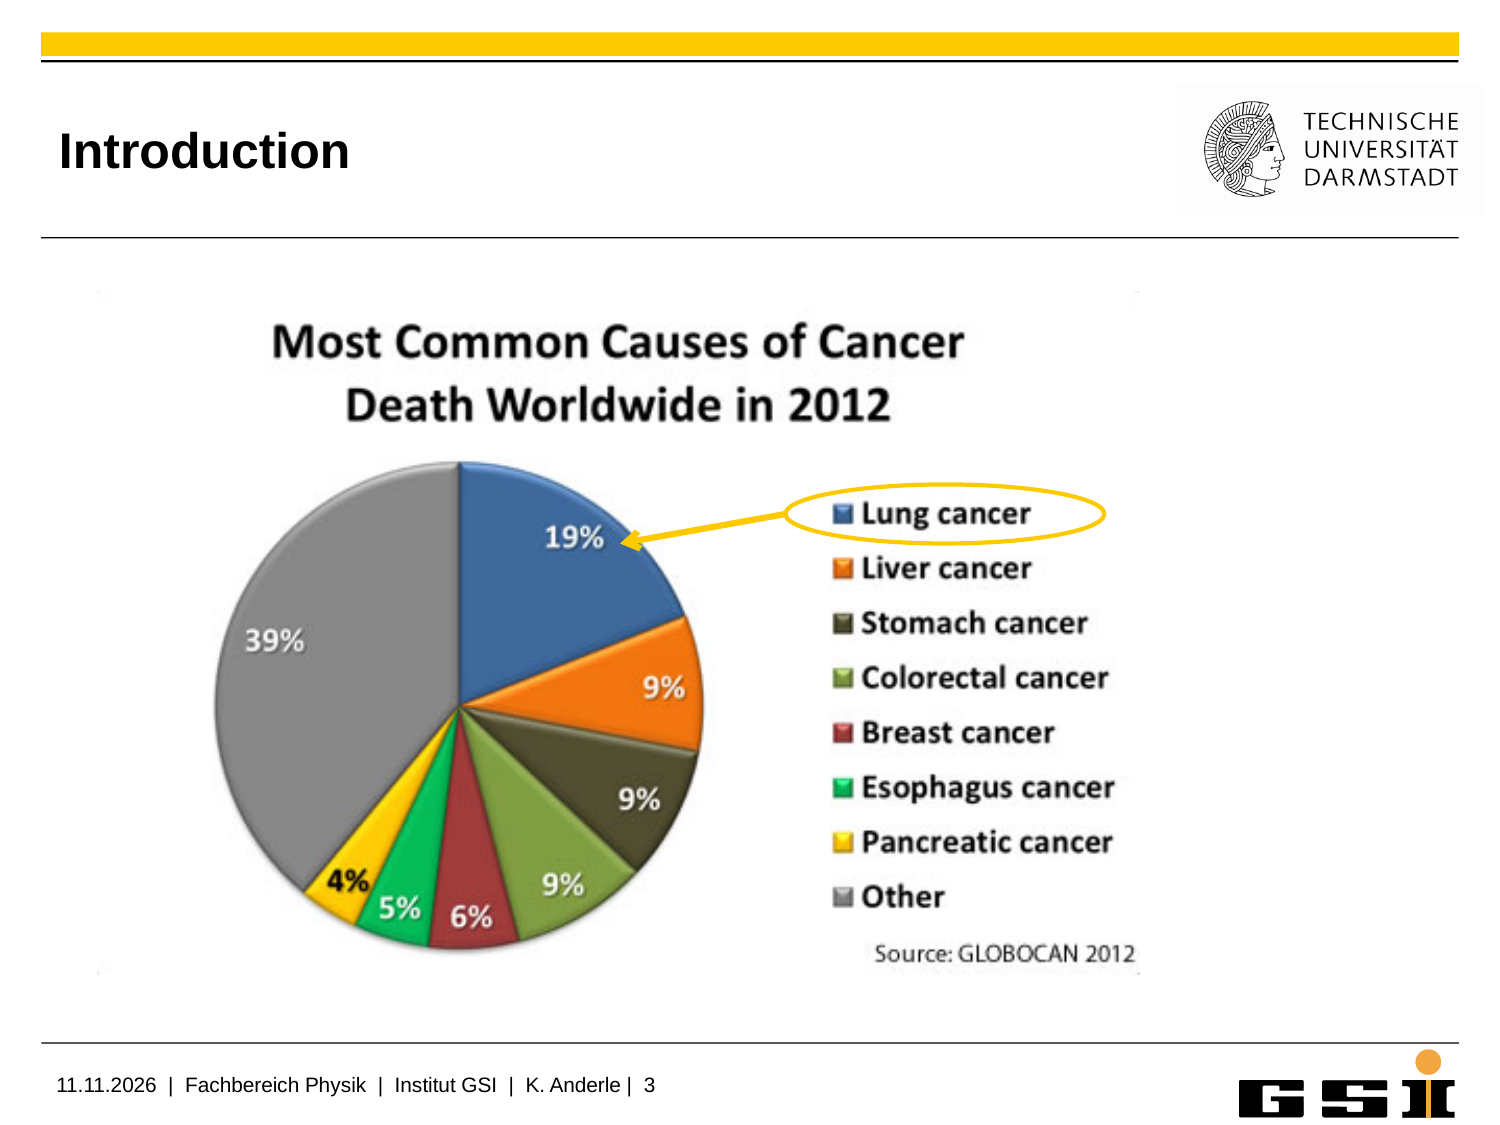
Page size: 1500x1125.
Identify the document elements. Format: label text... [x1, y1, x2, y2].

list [97, 291, 1140, 975]
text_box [619, 513, 786, 544]
picture [1175, 84, 1483, 214]
title Introduction [58, 79, 1149, 218]
